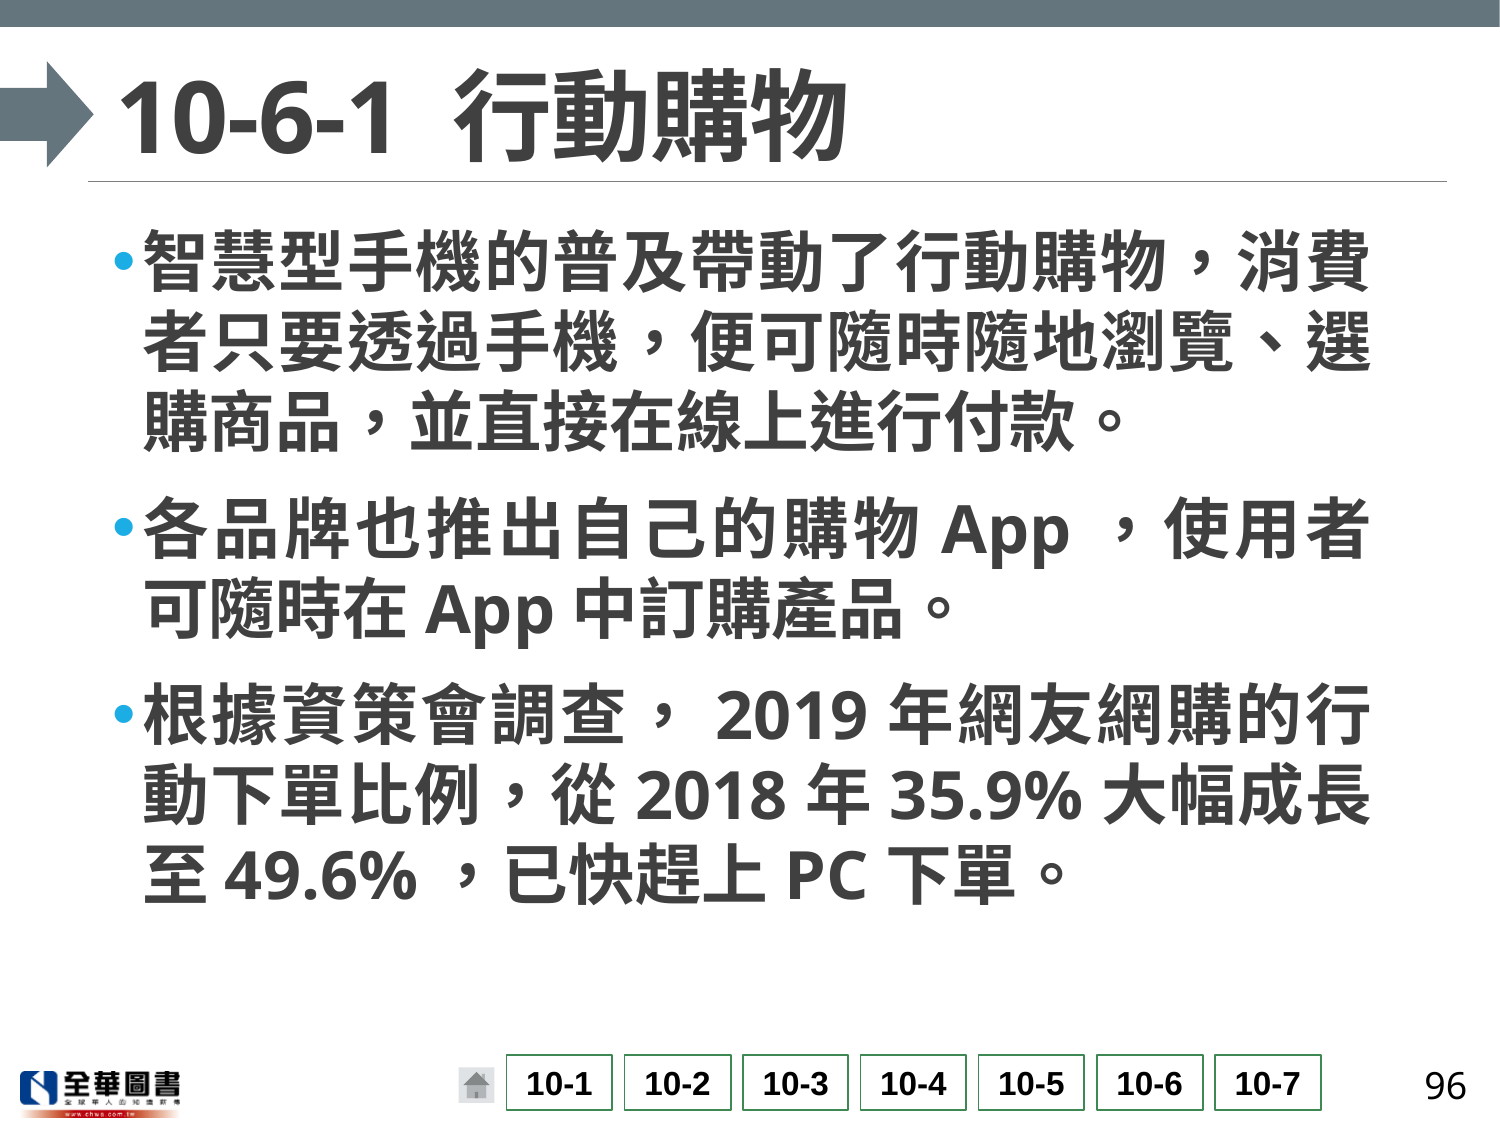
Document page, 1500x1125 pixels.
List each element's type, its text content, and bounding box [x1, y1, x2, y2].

list 智慧型手機的普及帶動了行動購物，消費者只要透過手機，便可隨時隨地瀏覽、選購商品，並直接在線上進行付款。 各品牌也推出自己的購物App，使用者可隨時在App中訂購產品。 根據資策會調查，2019年網友網購的行動下單比例，從2018年35.9%大幅成長至49.6%，已快趕上PC下單。 [112, 212, 1373, 1024]
picture [20, 1071, 180, 1118]
title 10-6-1 行動購物 [100, 47, 1447, 182]
slide_number 96 [1320, 1057, 1483, 1118]
